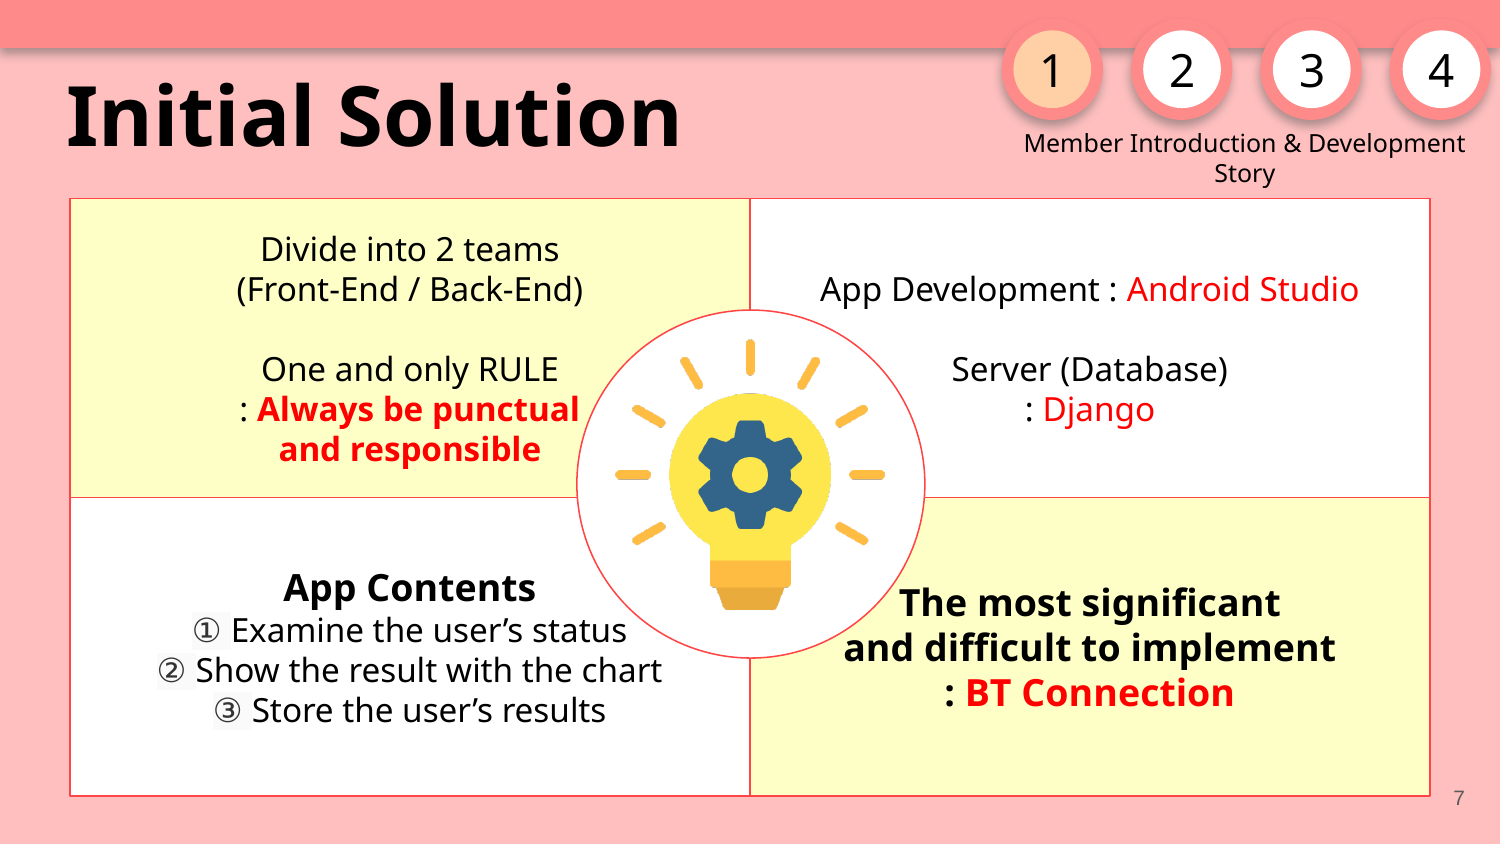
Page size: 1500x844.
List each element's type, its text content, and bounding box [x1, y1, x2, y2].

title Initial Solution [51, 128, 988, 142]
slide_number ‹#› [1389, 764, 1480, 830]
text_box Member Introduction & Development Story [988, 127, 1500, 203]
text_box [0, 0, 1500, 121]
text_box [69, 198, 1431, 797]
